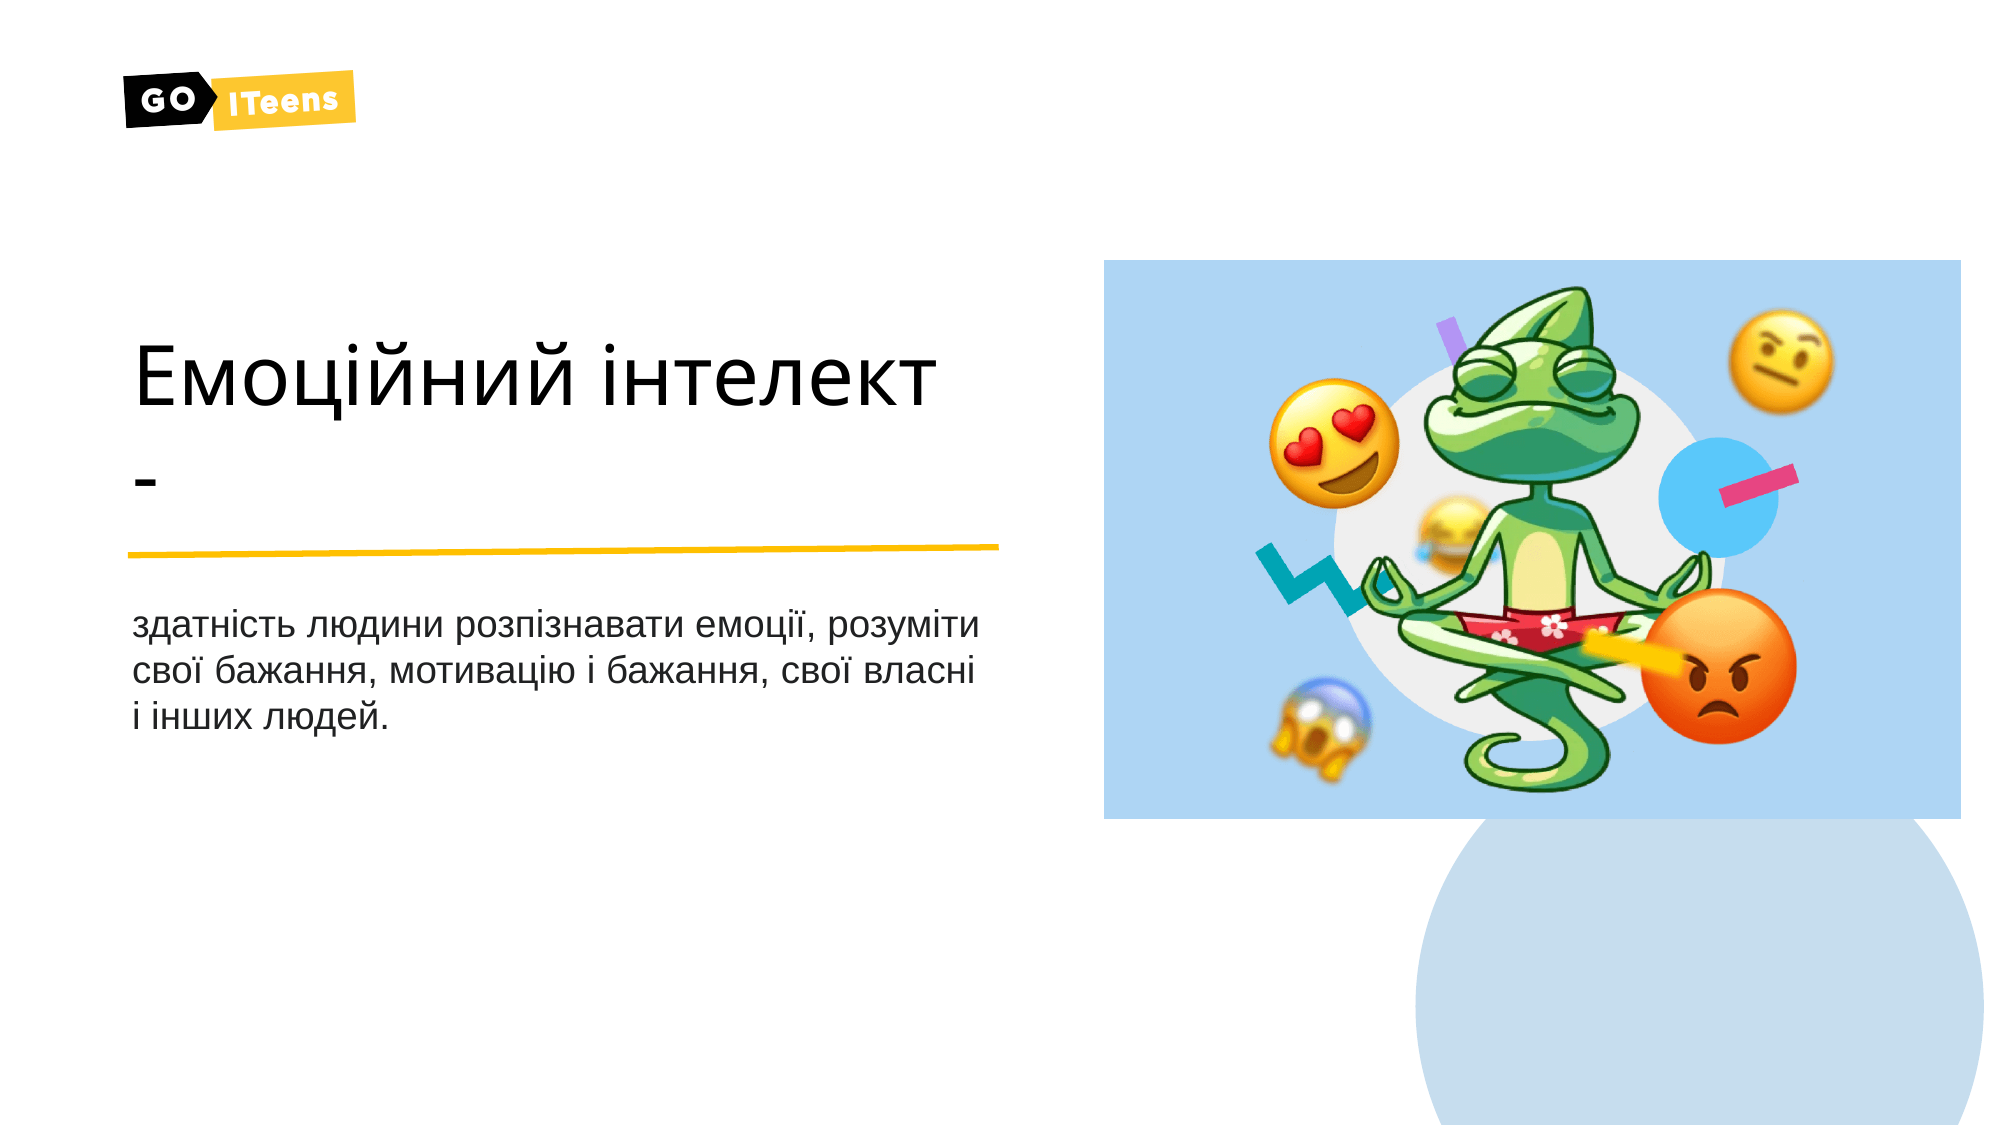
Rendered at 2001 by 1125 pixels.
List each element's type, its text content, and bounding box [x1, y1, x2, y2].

text_box здатність людини розпізнавати емоції, розуміти свої бажання, мотивацію і бажання, свої власні і інших людей. [117, 583, 1010, 850]
text_box [1415, 827, 1984, 1125]
picture [122, 70, 356, 131]
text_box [127, 546, 999, 556]
text_box Емоційний інтелект - [117, 314, 974, 535]
picture [1104, 260, 1962, 819]
